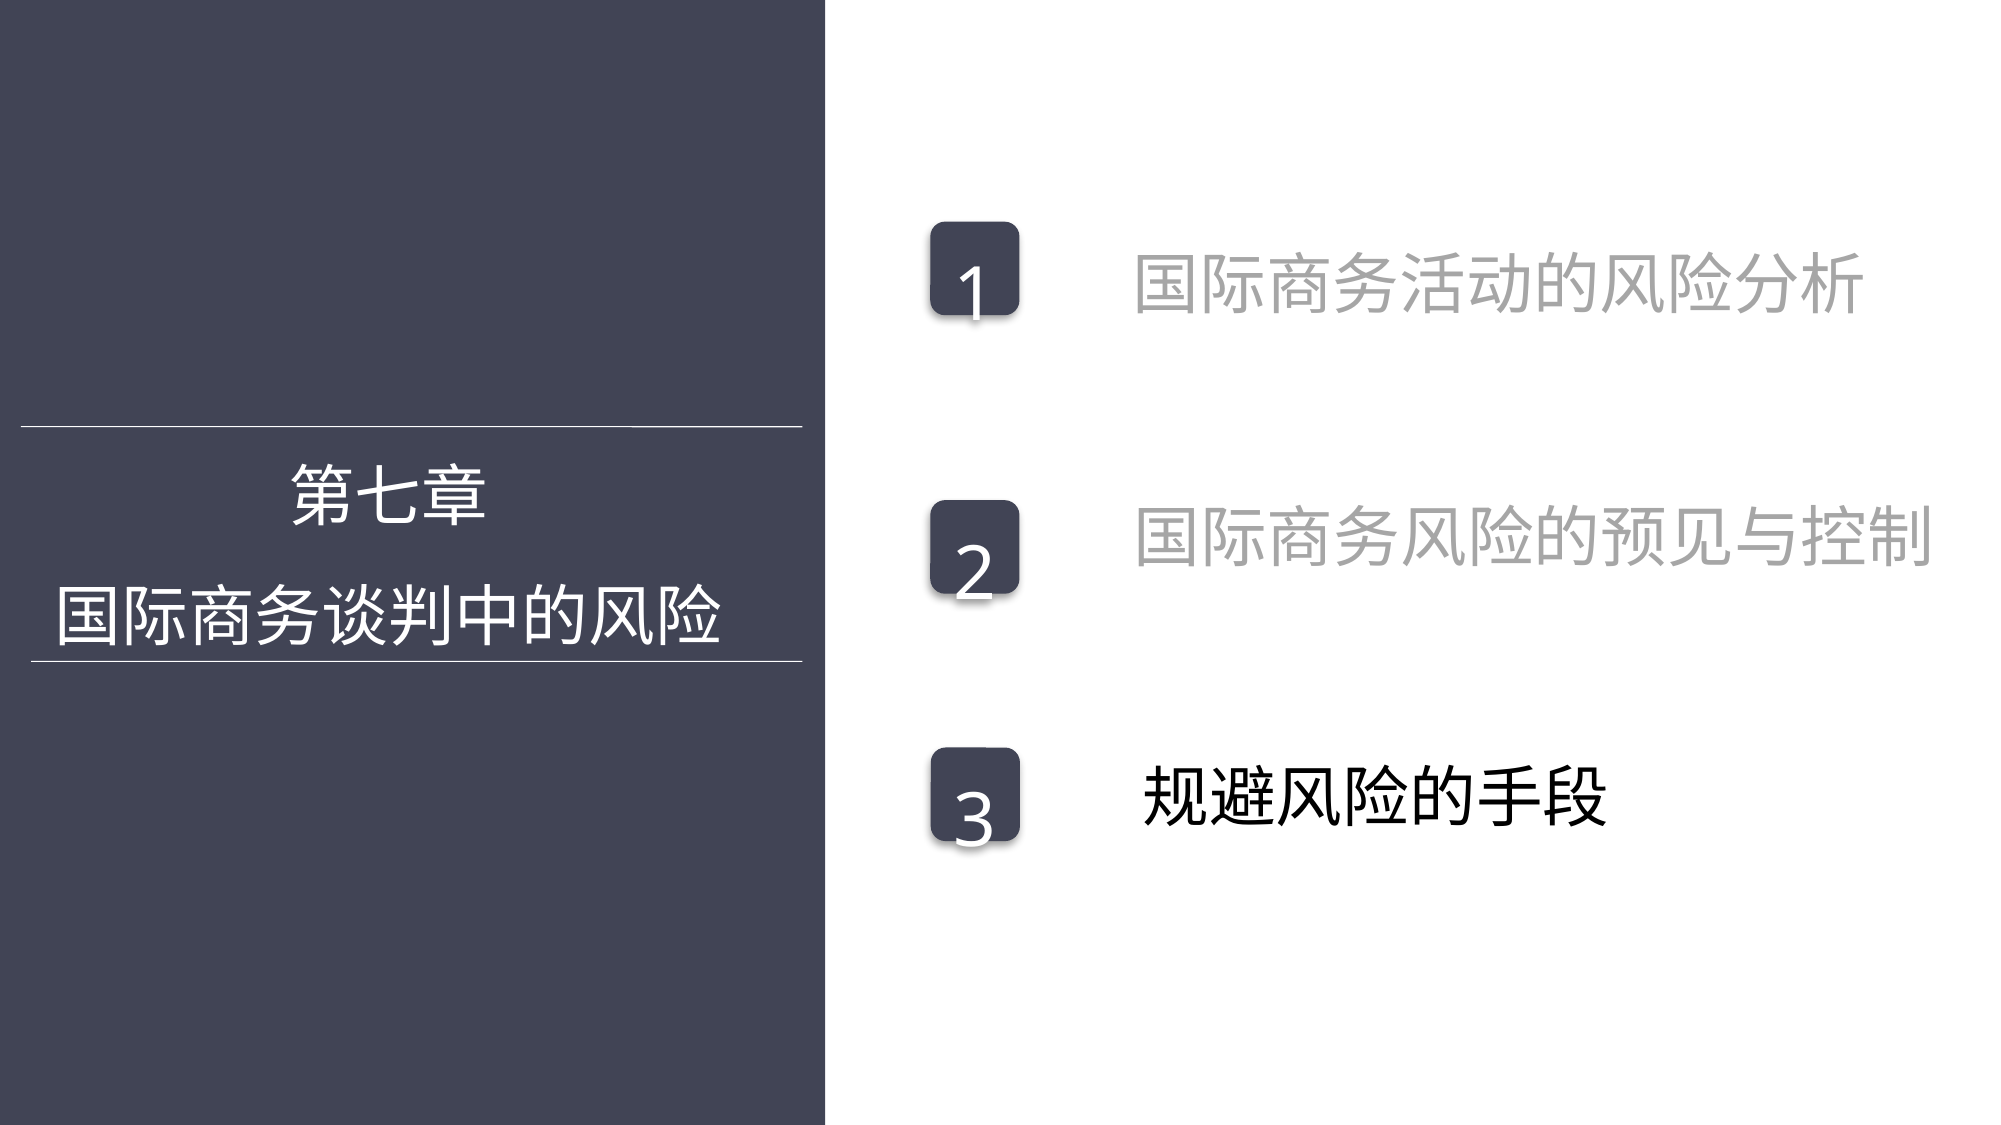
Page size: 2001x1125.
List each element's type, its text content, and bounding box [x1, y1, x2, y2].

text_box 3 [929, 746, 1021, 843]
text_box [0, 0, 826, 1125]
text_box 1 [929, 220, 1021, 317]
text_box 国际商务活动的风险分析 [1117, 194, 1882, 329]
text_box 第七章 国际商务谈判中的风险 [0, 406, 803, 661]
text_box 2 [929, 499, 1021, 595]
text_box 国际商务风险的预见与控制 [1118, 487, 1950, 582]
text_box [20, 426, 803, 662]
text_box 规避风险的手段 [1127, 747, 1625, 843]
